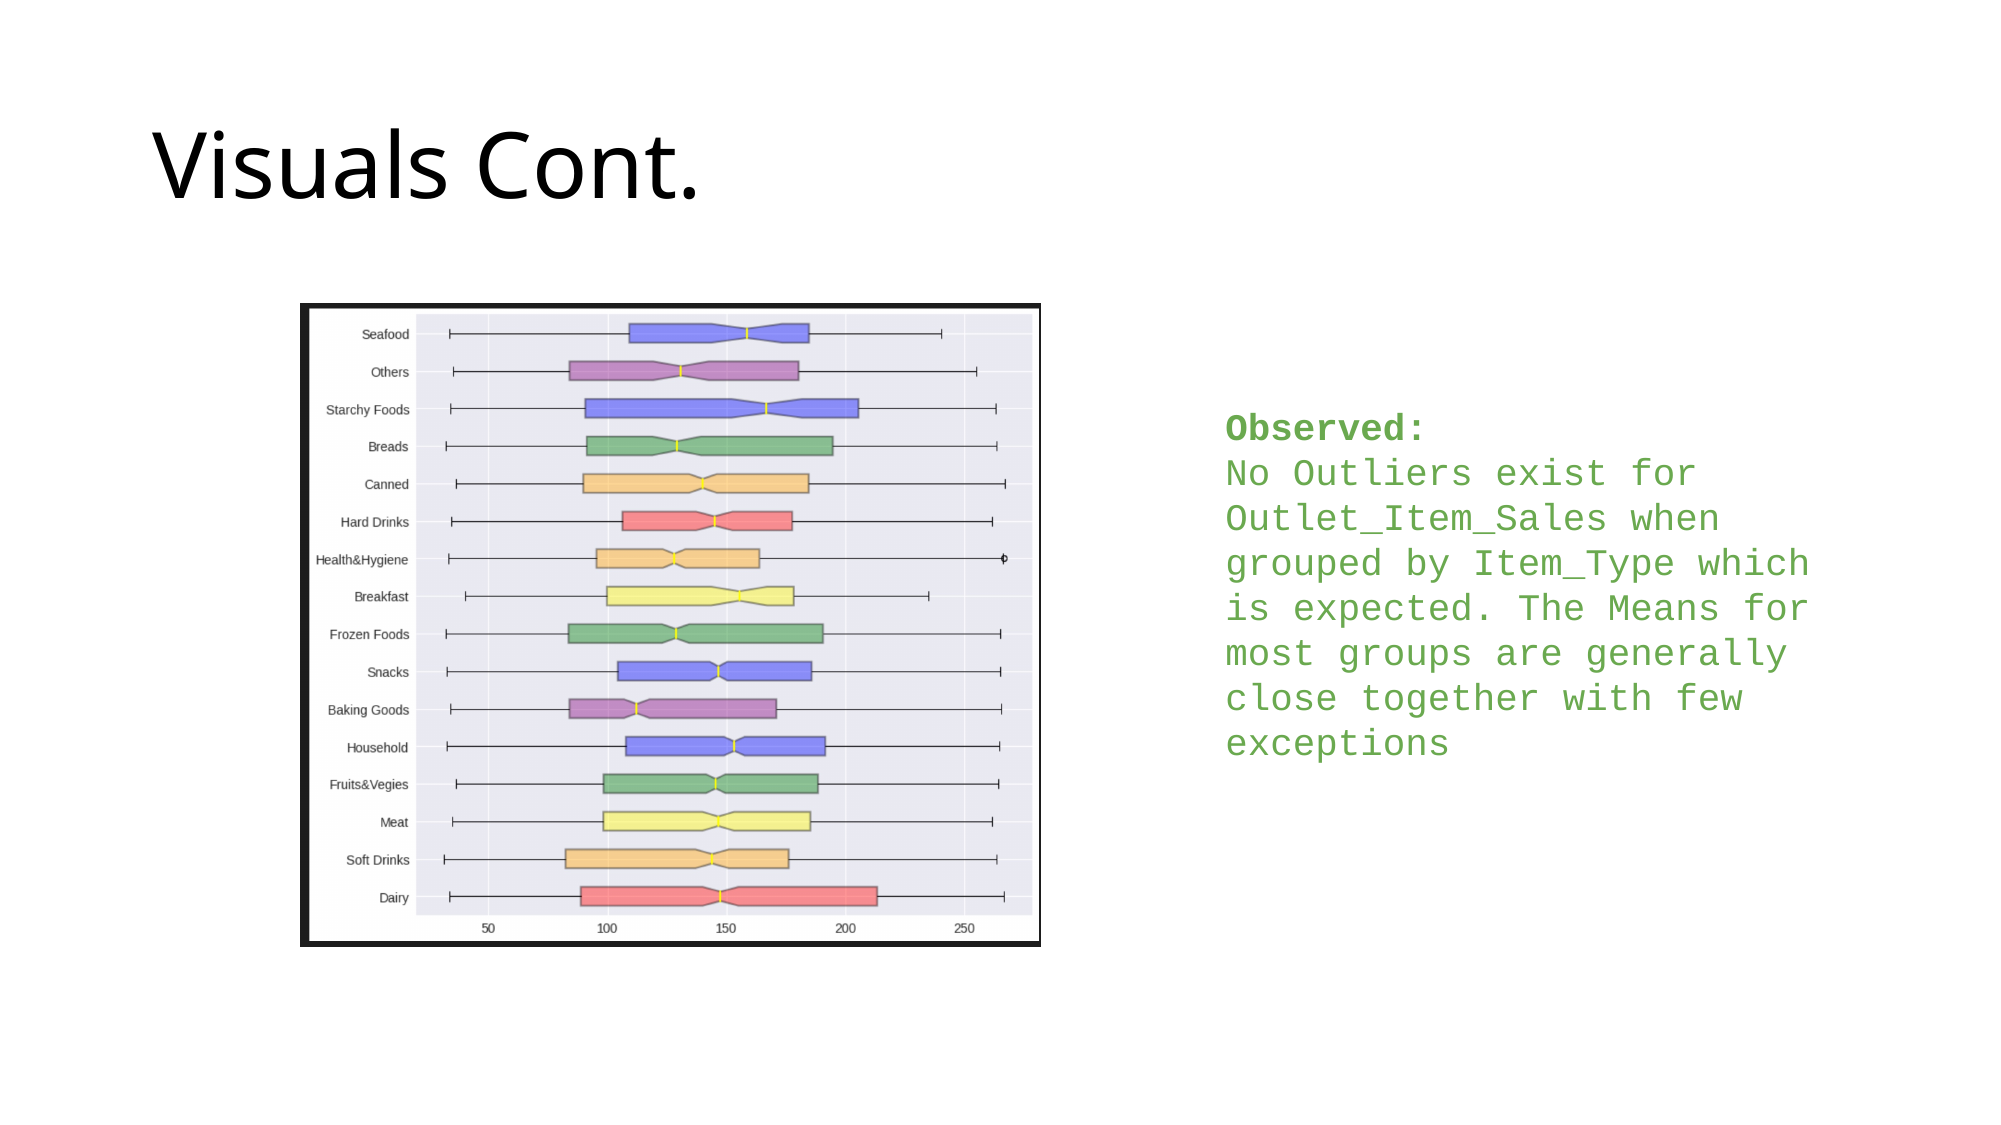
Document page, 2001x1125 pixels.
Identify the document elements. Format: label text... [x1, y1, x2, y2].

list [300, 303, 1041, 947]
title Visuals Cont. [137, 59, 1863, 278]
text_box Observed: No Outliers exist for Outlet_Item_Sales when grouped by Item_Type which is expected. The Means for most groups are generally close together with few exceptions [1210, 395, 1891, 771]
